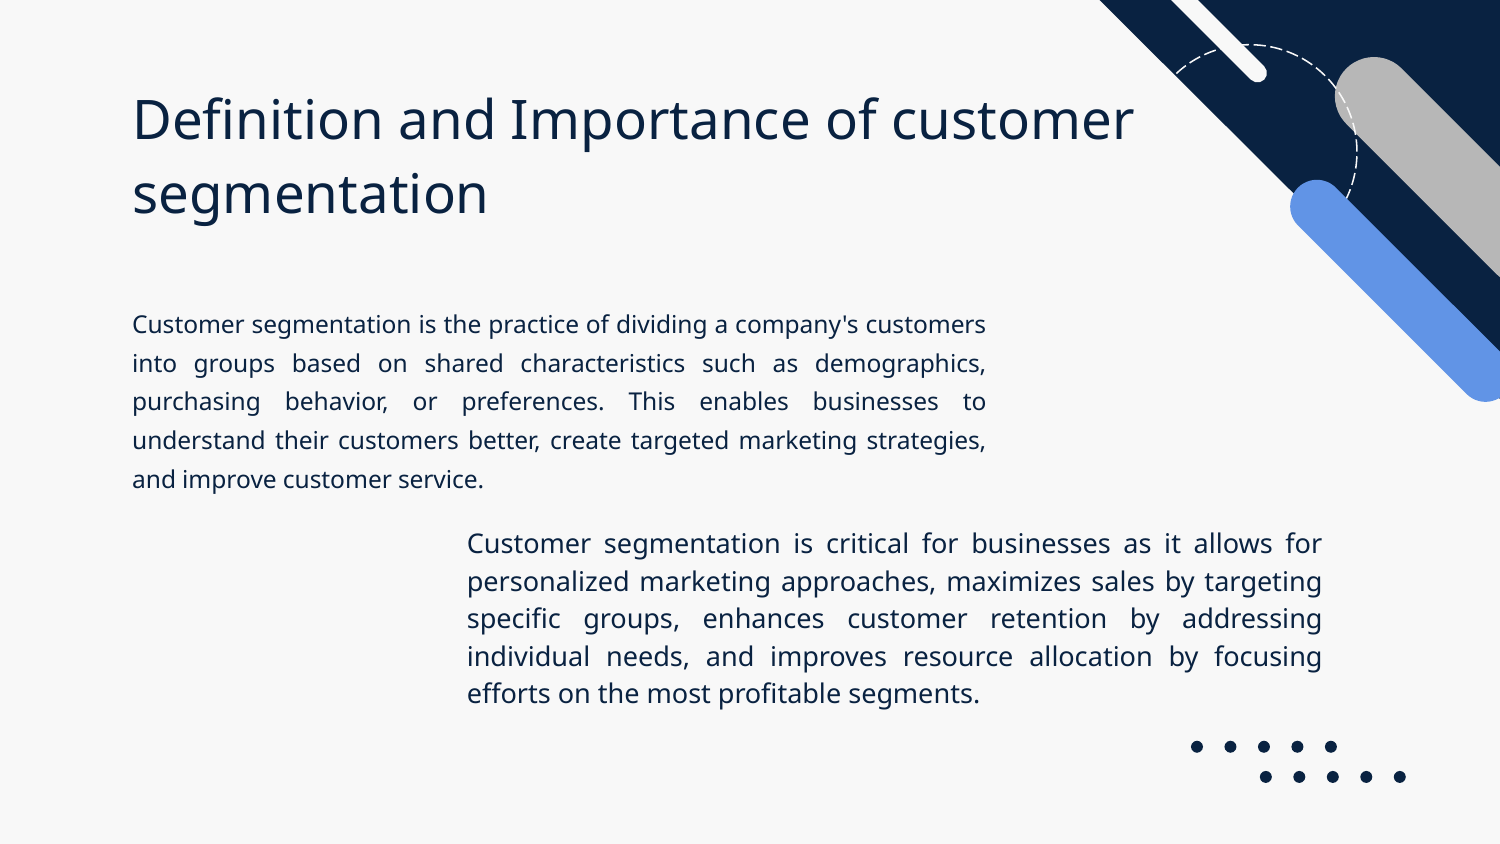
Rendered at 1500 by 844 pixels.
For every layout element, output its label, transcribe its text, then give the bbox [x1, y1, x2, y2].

title Definition and Importance of customer segmentation [117, 65, 1264, 245]
subtitle Customer segmentation is critical for businesses as it allows for personalized marketing approaches, maximizes sales by targeting specific groups, enhances customer retention by addressing individual needs, and improves resource allocation by focusing efforts on the most profitable segments. [451, 507, 1338, 731]
subtitle Customer segmentation is the practice of dividing a company's customers into groups based on shared characteristics such as demographics, purchasing behavior, or preferences. This enables businesses to understand their customers better, create targeted marketing strategies, and improve customer service. [117, 287, 1003, 511]
